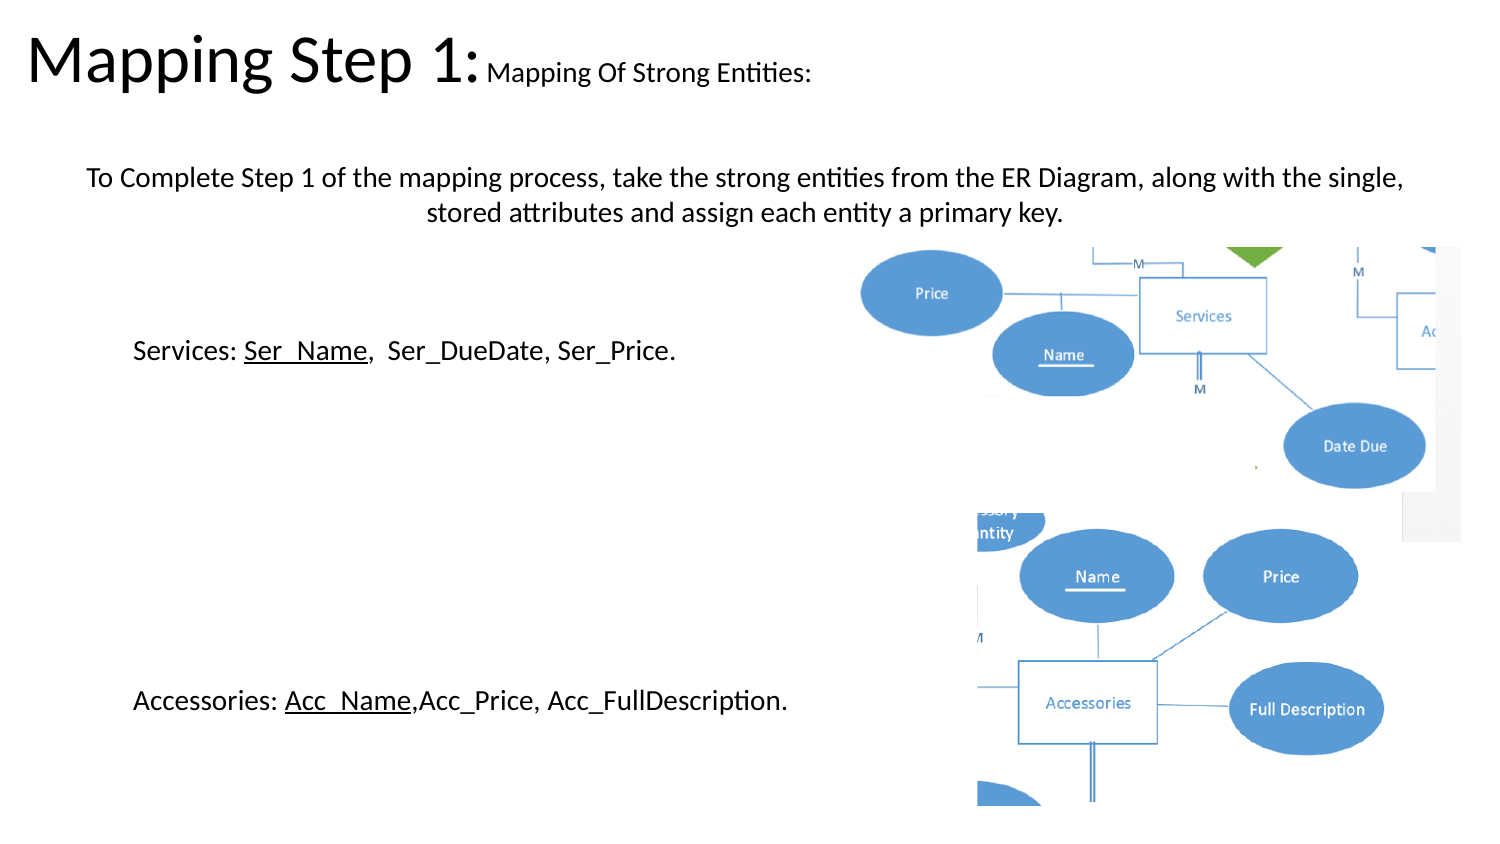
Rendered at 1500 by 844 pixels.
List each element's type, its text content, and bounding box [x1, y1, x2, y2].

text_box Mapping Of Strong Entities: [430, 48, 869, 94]
title Mapping Step 1: [15, 0, 1309, 142]
text_box Services: Ser_Name, Ser_DueDate, Ser_Price. Accessories: Acc_Name,Acc_Price, Acc_FullDescription. [121, 290, 810, 779]
text_box To Complete Step 1 of the mapping process, take the strong entities from the ER Diagram, along with the single, stored attributes and assign each entity a primary key. [35, 152, 1456, 232]
picture [825, 246, 1461, 806]
